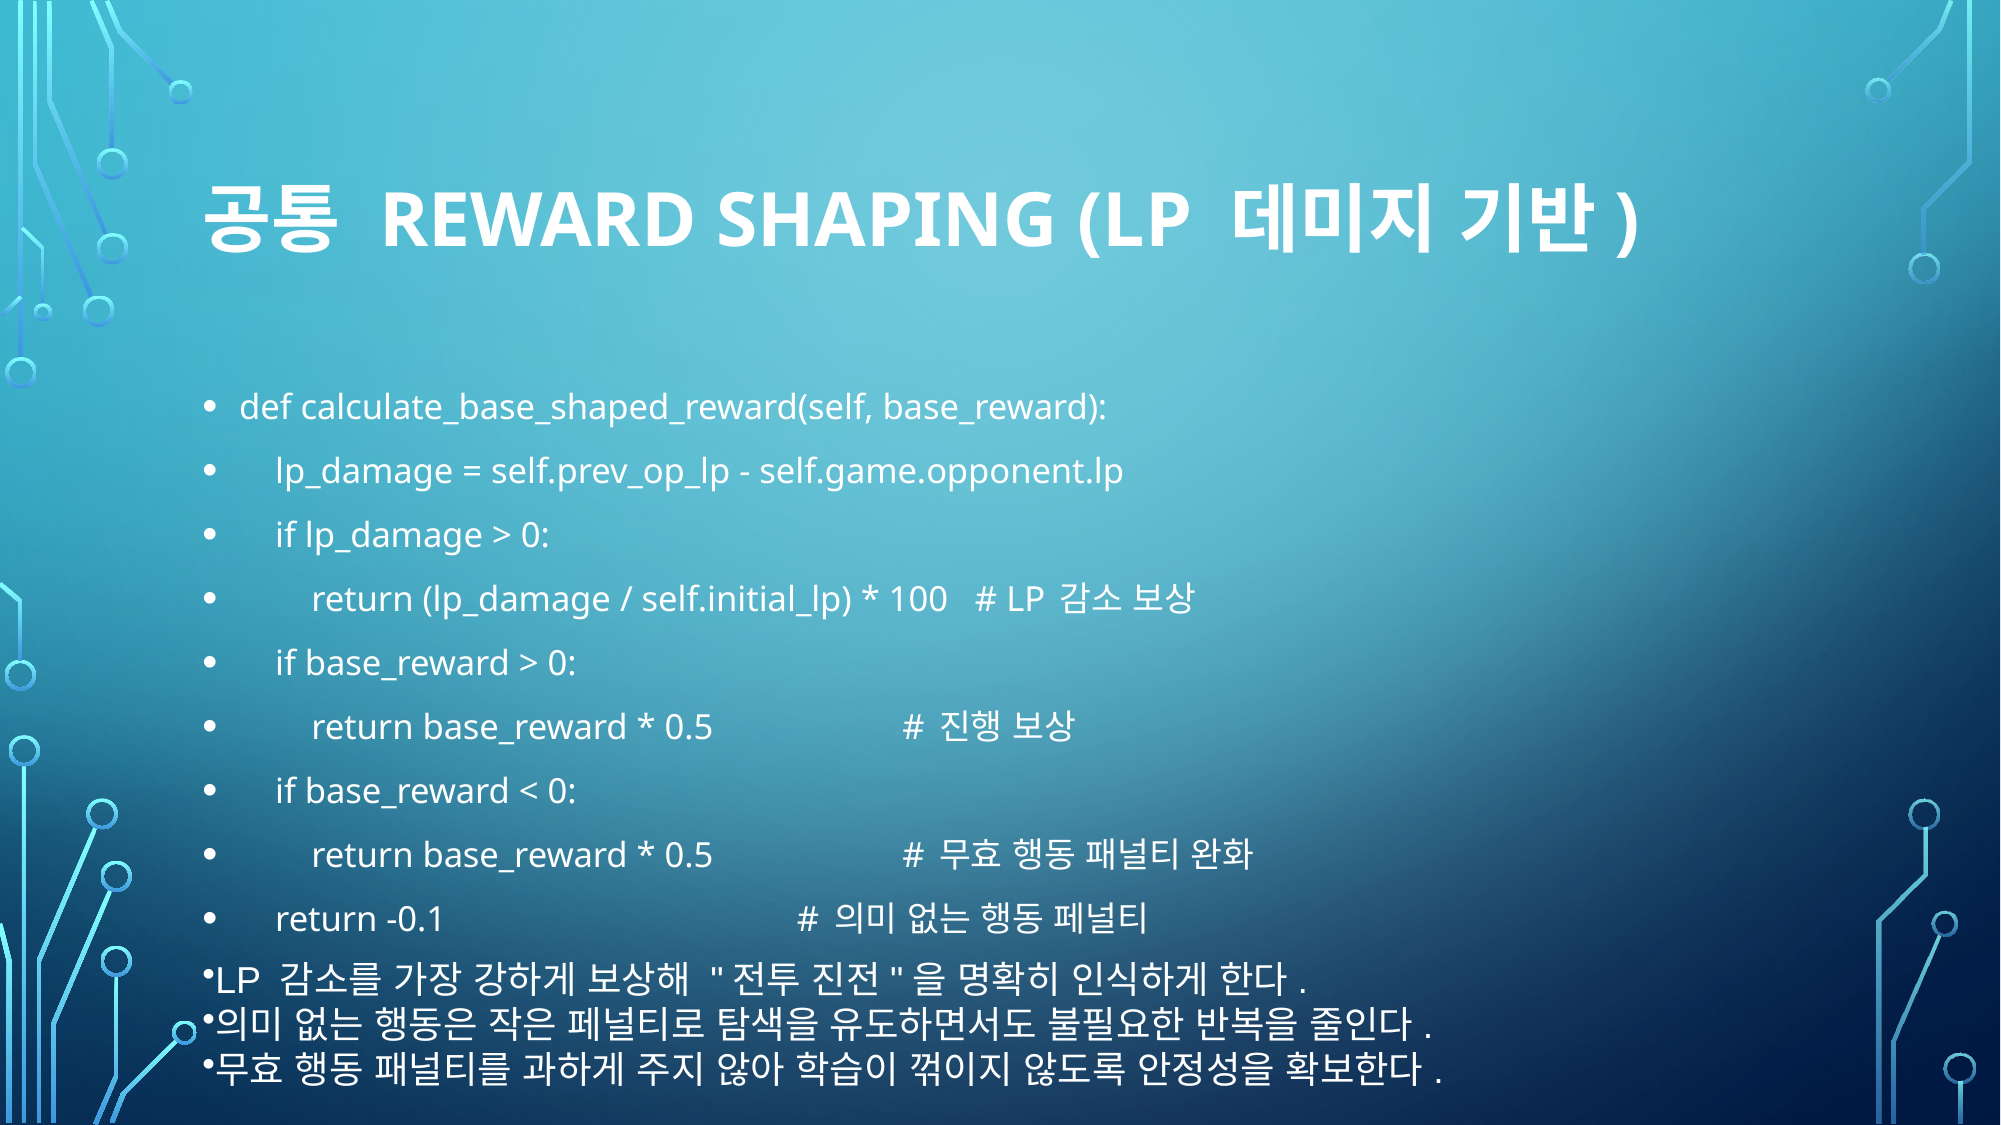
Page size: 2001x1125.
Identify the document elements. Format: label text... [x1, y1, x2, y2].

list def calculate_base_shaped_reward(self, base_reward): lp_damage = self.prev_op_lp - self.game.opponent.lp if lp_damage > 0: return (lp_damage / self.initial_lp) * 100 # LP 감소 보상 if base_reward > 0: return base_reward * 0.5 # 진행 보상 if base_reward < 0: return base_reward * 0.5 # 무효 행동 패널티 완화 return -0.1 # 의미 없는 행동 페널티 [187, 369, 1813, 950]
text_box LP 감소를 가장 강하게 보상해 "전투 진전"을 명확히 인식하게 한다. 의미 없는 행동은 작은 페널티로 탐색을 유도하면서도 불필요한 반복을 줄인다. 무효 행동 패널티를 과하게 주지 않아 학습이 꺾이지 않도록 안정성을 확보한다. [187, 948, 1616, 1099]
title 공통 Reward Shaping (LP 데미지 기반) [187, 101, 1813, 344]
